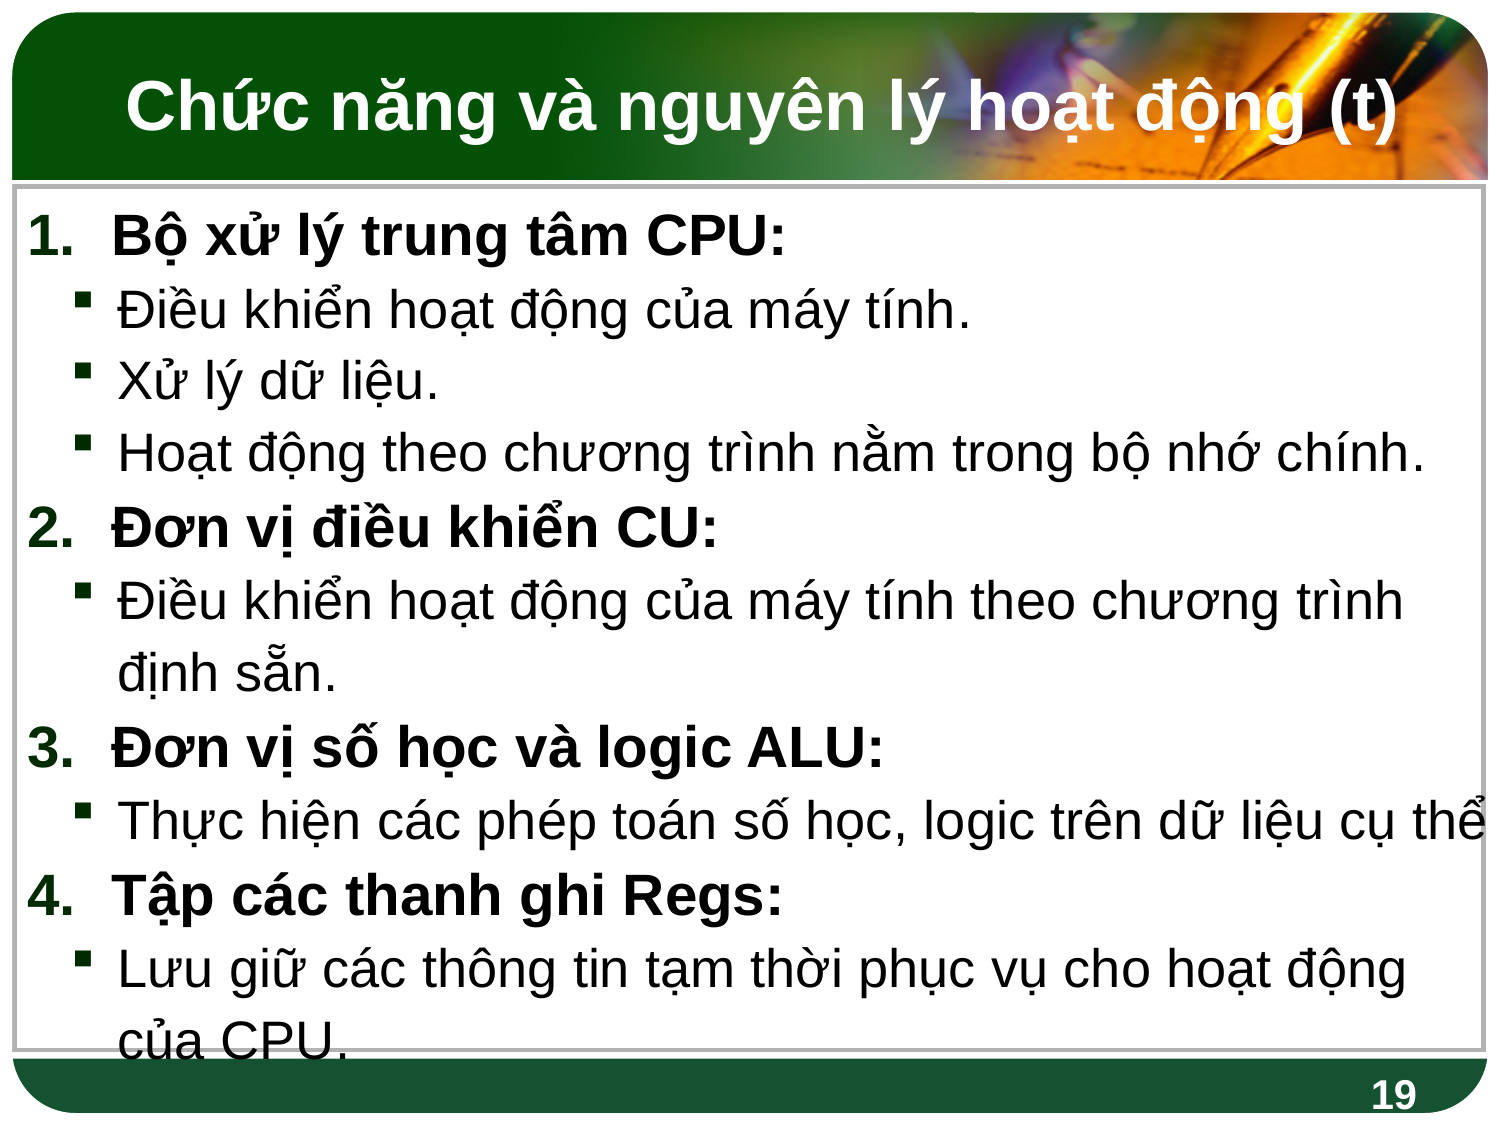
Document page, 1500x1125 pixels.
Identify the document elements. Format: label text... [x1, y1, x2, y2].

text_box Chức năng và nguyên lý hoạt động (t) [24, 52, 1500, 145]
list Bộ xử lý trung tâm CPU: Điều khiển hoạt động của máy tính. Xử lý dữ liệu. Hoạt động theo chương trình nằm trong bộ nhớ chính. Đơn vị điều khiển CU: Điều khiển hoạt động của máy tính theo chương trình định sẵn. Đơn vị số học và logic ALU: Thực hiện các phép toán số học, logic trên dữ liệu cụ thể Tập các thanh ghi Regs: Lưu giữ các thông tin tạm thời phục vụ cho hoạt động của CPU. [12, 183, 1500, 1075]
picture [13, 13, 1487, 180]
